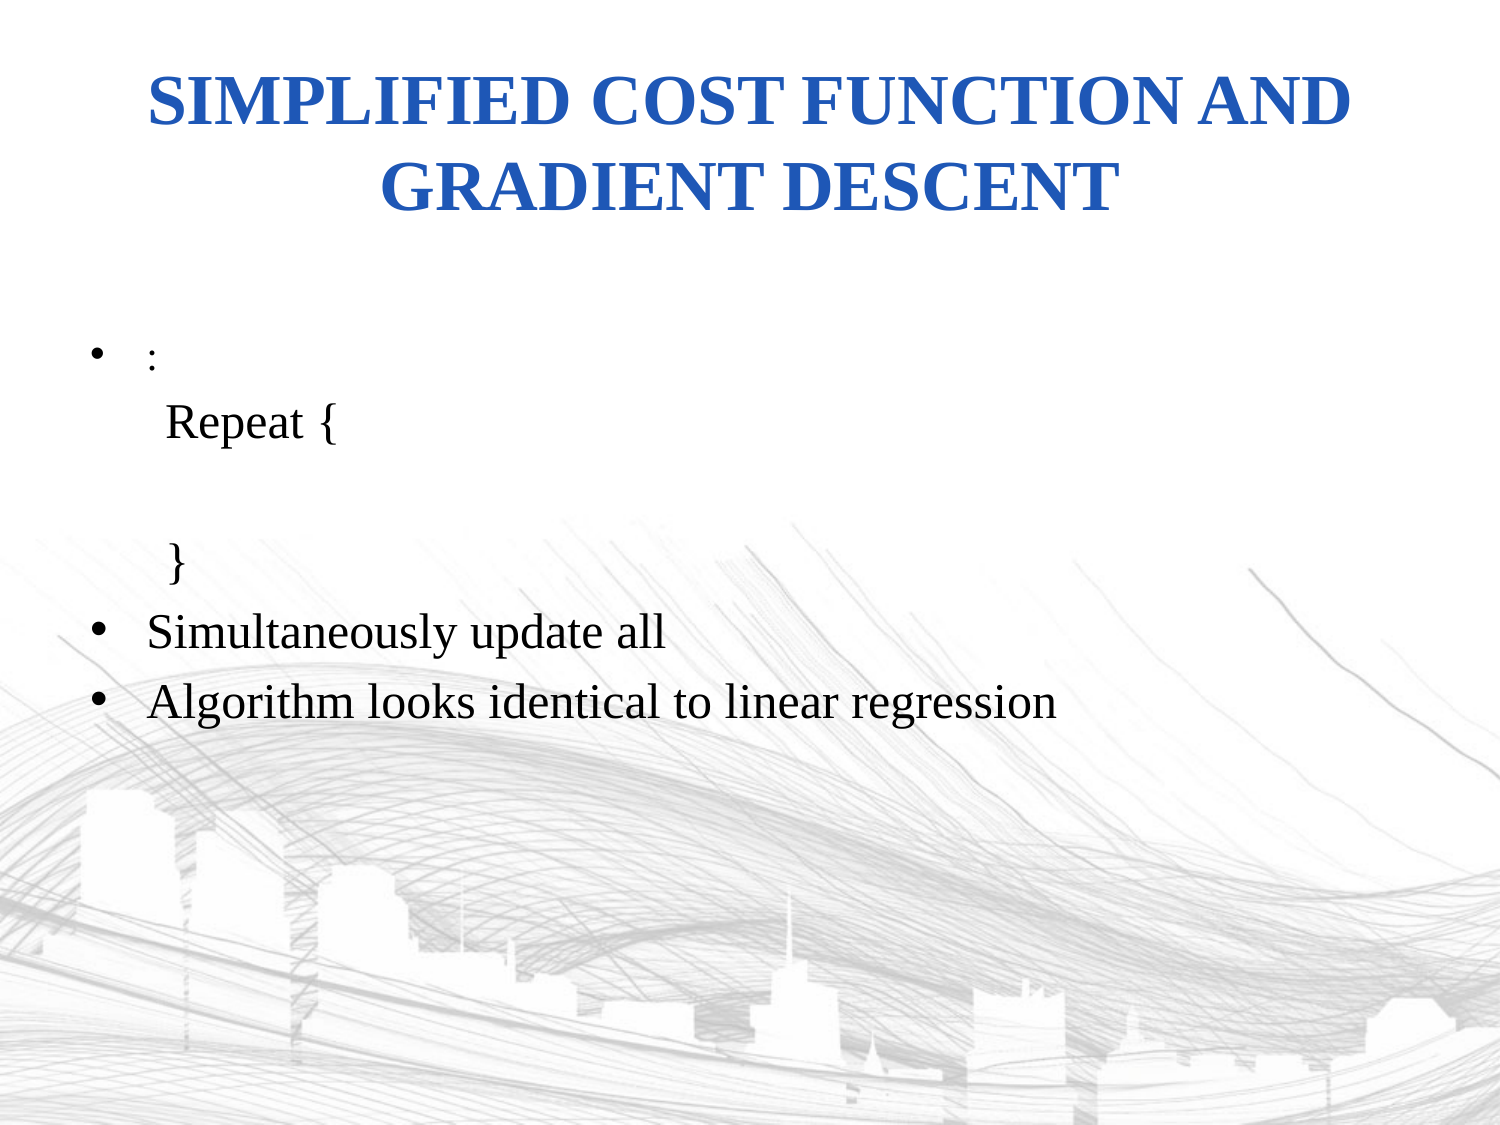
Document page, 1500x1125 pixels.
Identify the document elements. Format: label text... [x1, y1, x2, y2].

title Simplified cost function and gradient descent [75, 45, 1425, 233]
picture [0, 0, 1500, 1125]
